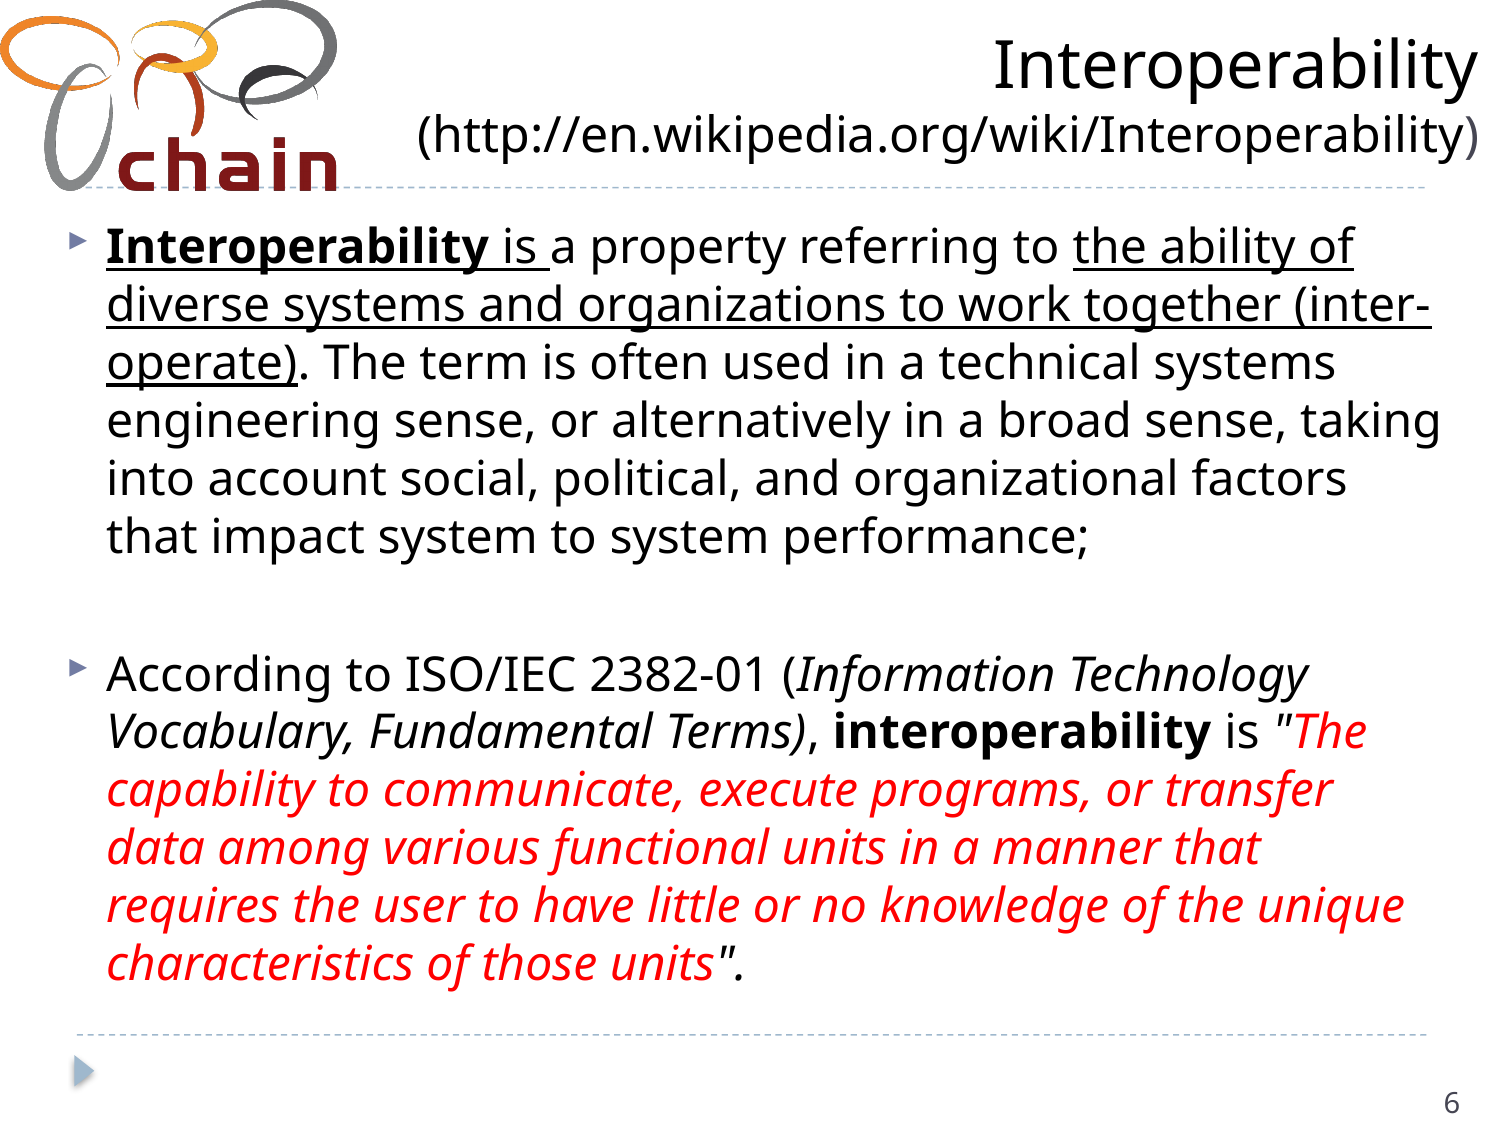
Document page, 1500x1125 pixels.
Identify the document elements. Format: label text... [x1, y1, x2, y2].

picture [0, 0, 337, 191]
slide_number 6 [1388, 1076, 1475, 1125]
title Interoperability (http://en.wikipedia.org/wiki/Interoperability) [88, 7, 1495, 170]
list Interoperability is a property referring to the ability of diverse systems and organizations to work together (inter-operate). The term is often used in a technical systems engineering sense, or alternatively in a broad sense, taking into account social, political, and organizational factors that impact system to system performance; According to ISO/IEC 2382-01 (Information Technology Vocabulary, Fundamental Terms), interoperability is "The capability to communicate, execute programs, or transfer data among various functional units in a manner that requires the user to have little or no knowledge of the unique characteristics of those units". [51, 208, 1459, 1019]
